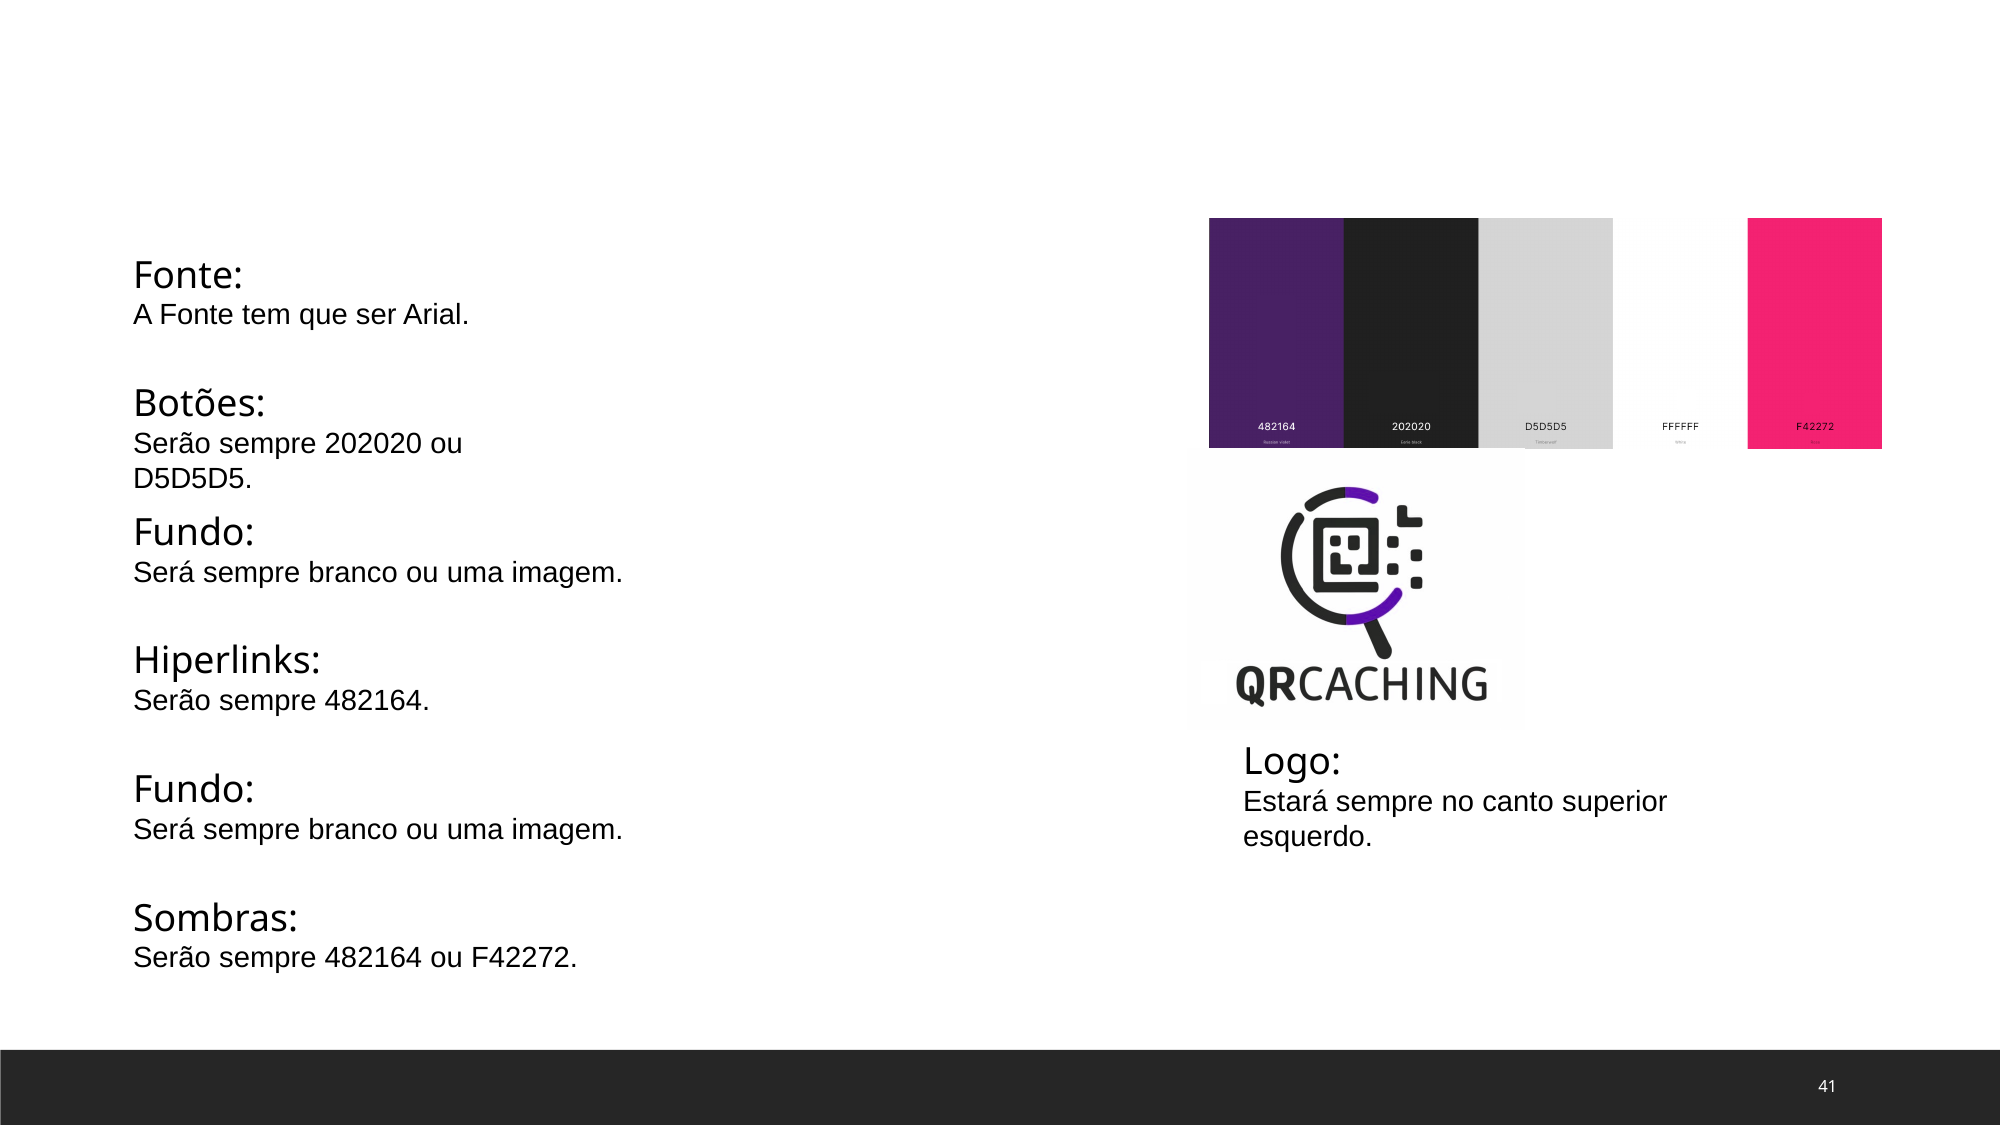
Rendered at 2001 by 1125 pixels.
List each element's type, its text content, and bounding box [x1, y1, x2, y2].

text_box Hiperlinks: Serão sempre 482164. [118, 628, 675, 724]
text_box Sombras: Serão sempre 482164 ou F42272. [118, 886, 647, 981]
text_box Fundo: Será sempre branco ou uma imagem. [118, 500, 647, 596]
text_box Fonte: A Fonte tem que ser Arial. [118, 243, 581, 338]
slide_number 41 [1803, 1057, 1932, 1118]
text_box Logo: Estará sempre no canto superior esquerdo. [1228, 729, 1816, 860]
text_box Fundo: Será sempre branco ou uma imagem. [118, 757, 647, 853]
text_box Botões: Serão sempre 202020 ou D5D5D5. [118, 371, 607, 502]
picture [1186, 217, 1883, 731]
